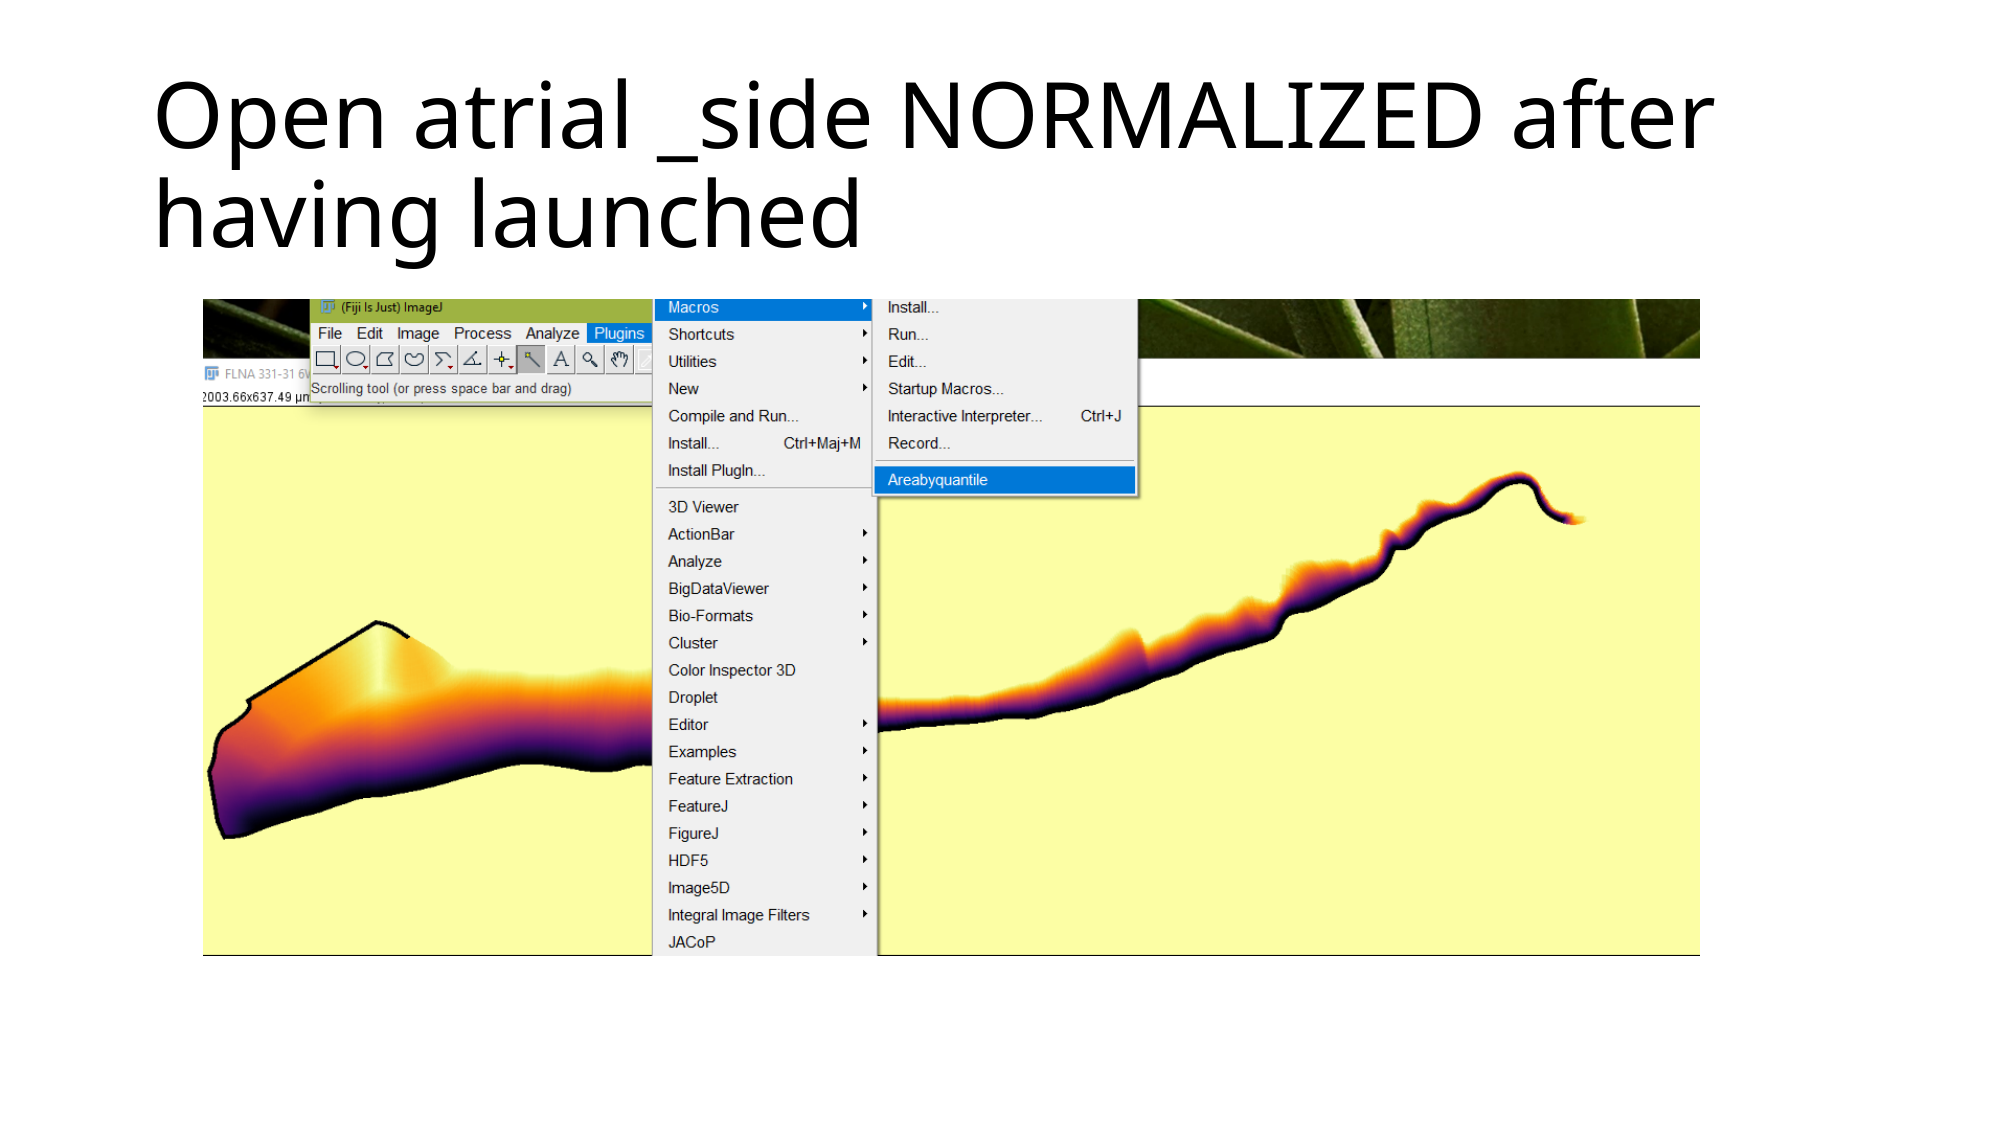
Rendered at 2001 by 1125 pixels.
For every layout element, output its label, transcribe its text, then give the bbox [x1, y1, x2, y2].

picture [203, 299, 1700, 957]
title Open atrial _side NORMALIZED after having launched [137, 59, 1863, 278]
